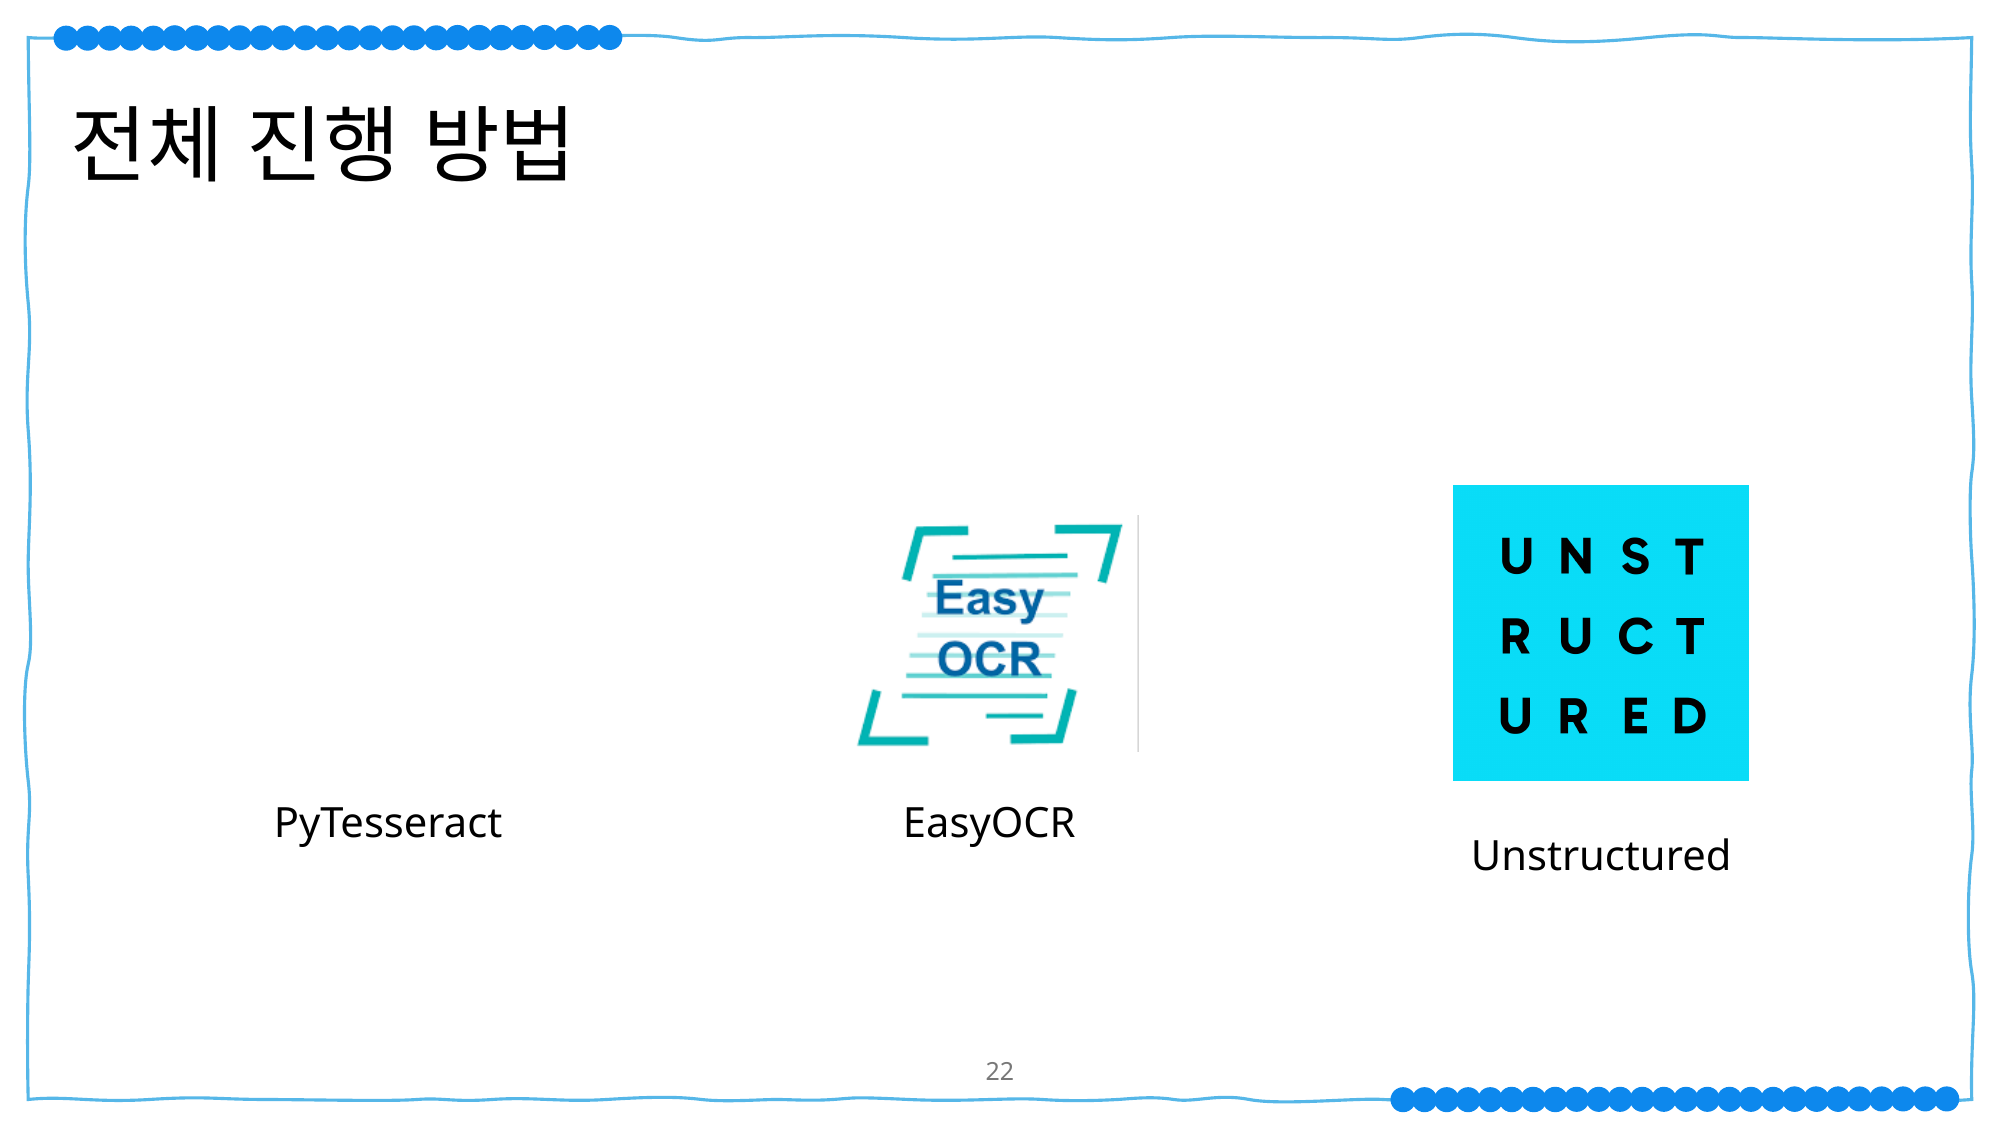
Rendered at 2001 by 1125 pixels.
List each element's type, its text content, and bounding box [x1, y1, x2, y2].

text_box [53, 24, 623, 52]
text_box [839, 514, 1140, 855]
text_box [22, 32, 1976, 1104]
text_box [1447, 485, 1756, 888]
slide_number 21 [1094, 1099, 1225, 1103]
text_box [244, 433, 533, 855]
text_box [1389, 1085, 1960, 1113]
